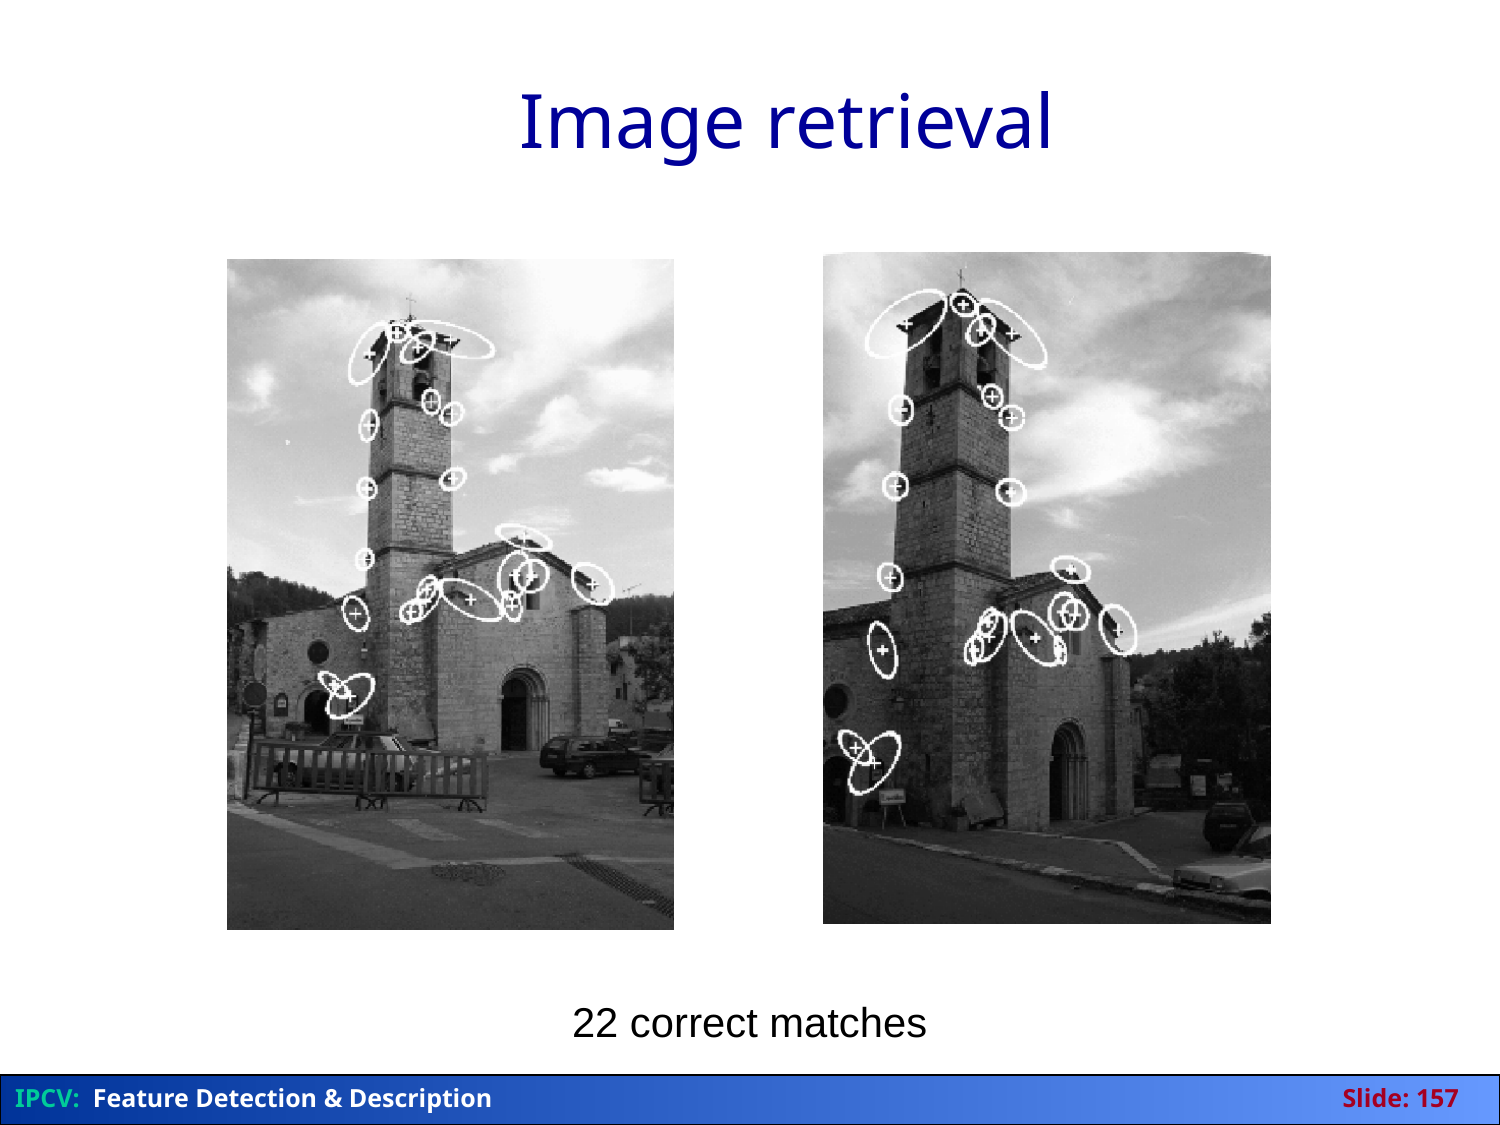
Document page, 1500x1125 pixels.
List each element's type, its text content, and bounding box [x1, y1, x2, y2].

title Image retrieval [112, 24, 1463, 213]
text_box 22 correct matches [309, 988, 1190, 1054]
picture [823, 251, 1271, 924]
footer IPCV: Feature Detection & Description Slide: 157 [0, 1074, 1500, 1125]
picture [227, 259, 674, 930]
